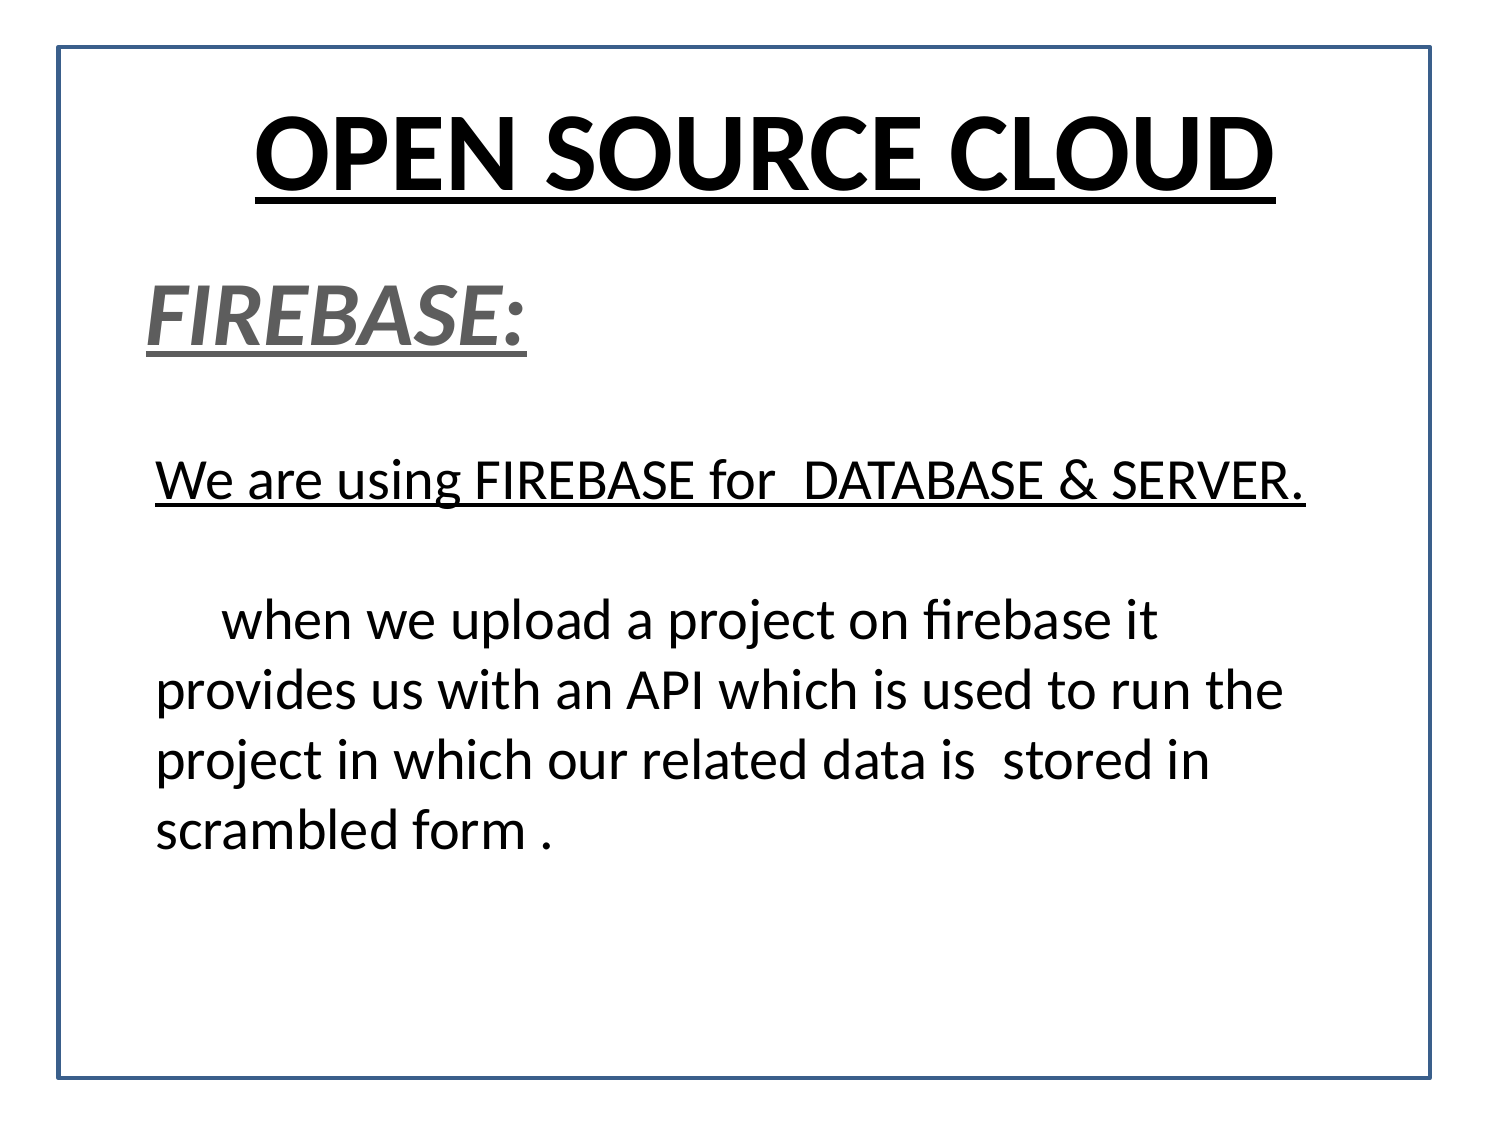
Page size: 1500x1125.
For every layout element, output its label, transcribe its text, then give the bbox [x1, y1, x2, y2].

text_box [56, 45, 1432, 1080]
text_box FIREBASE: [130, 246, 543, 371]
text_box We are using FIREBASE for DATABASE & SERVER. when we upload a project on firebase it provides us with an API which is used to run the project in which our related data is stored in scrambled form . [140, 433, 1360, 869]
text_box OPEN SOURCE CLOUD [239, 70, 1291, 221]
